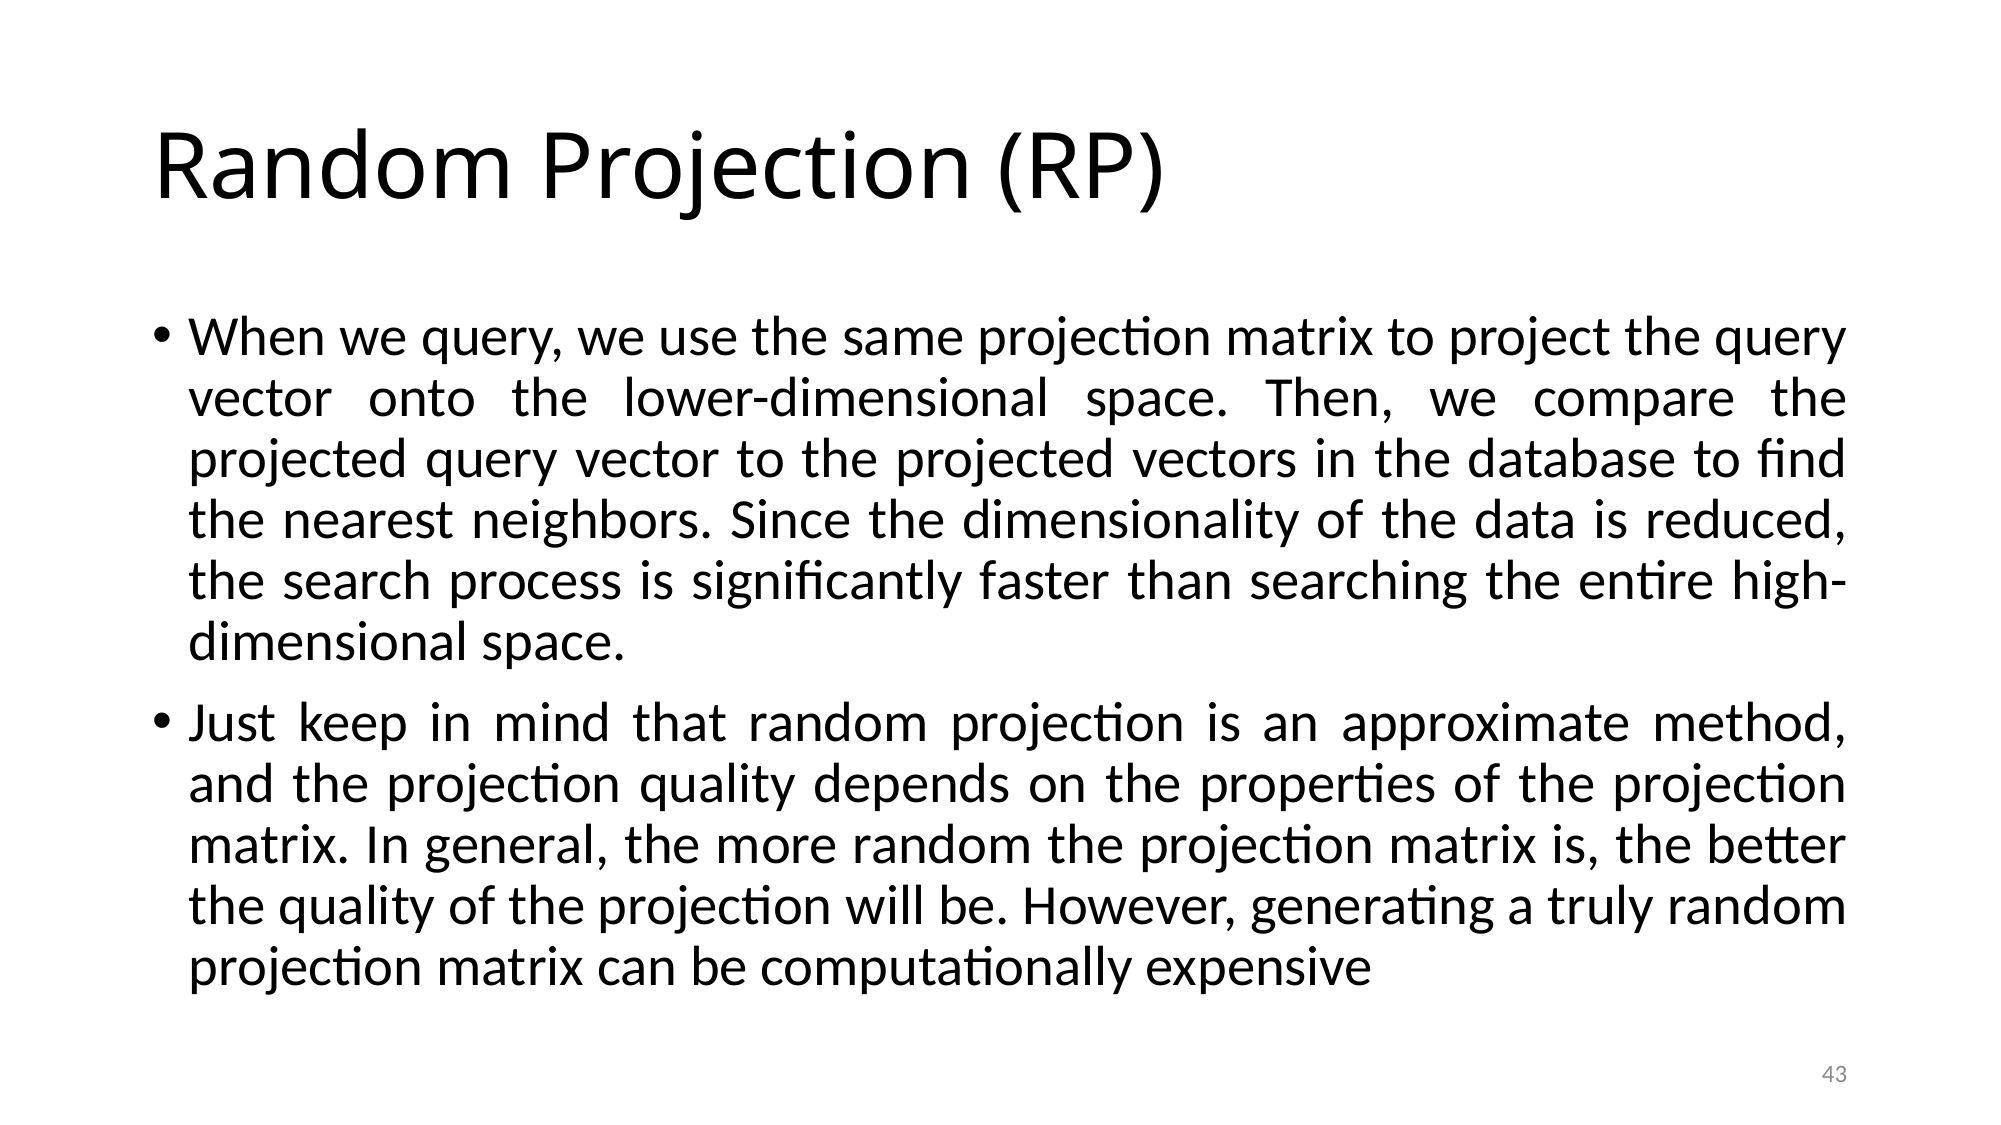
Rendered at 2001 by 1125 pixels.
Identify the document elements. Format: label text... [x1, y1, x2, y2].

title Random Projection (RP) [137, 59, 1863, 278]
slide_number 43 [1412, 1042, 1863, 1103]
list When we query, we use the same projection matrix to project the query vector onto the lower-dimensional space. Then, we compare the projected query vector to the projected vectors in the database to find the nearest neighbors. Since the dimensionality of the data is reduced, the search process is significantly faster than searching the entire high-dimensional space. Just keep in mind that random projection is an approximate method, and the projection quality depends on the properties of the projection matrix. In general, the more random the projection matrix is, the better the quality of the projection will be. However, generating a truly random projection matrix can be computationally expensive [137, 299, 1863, 1014]
